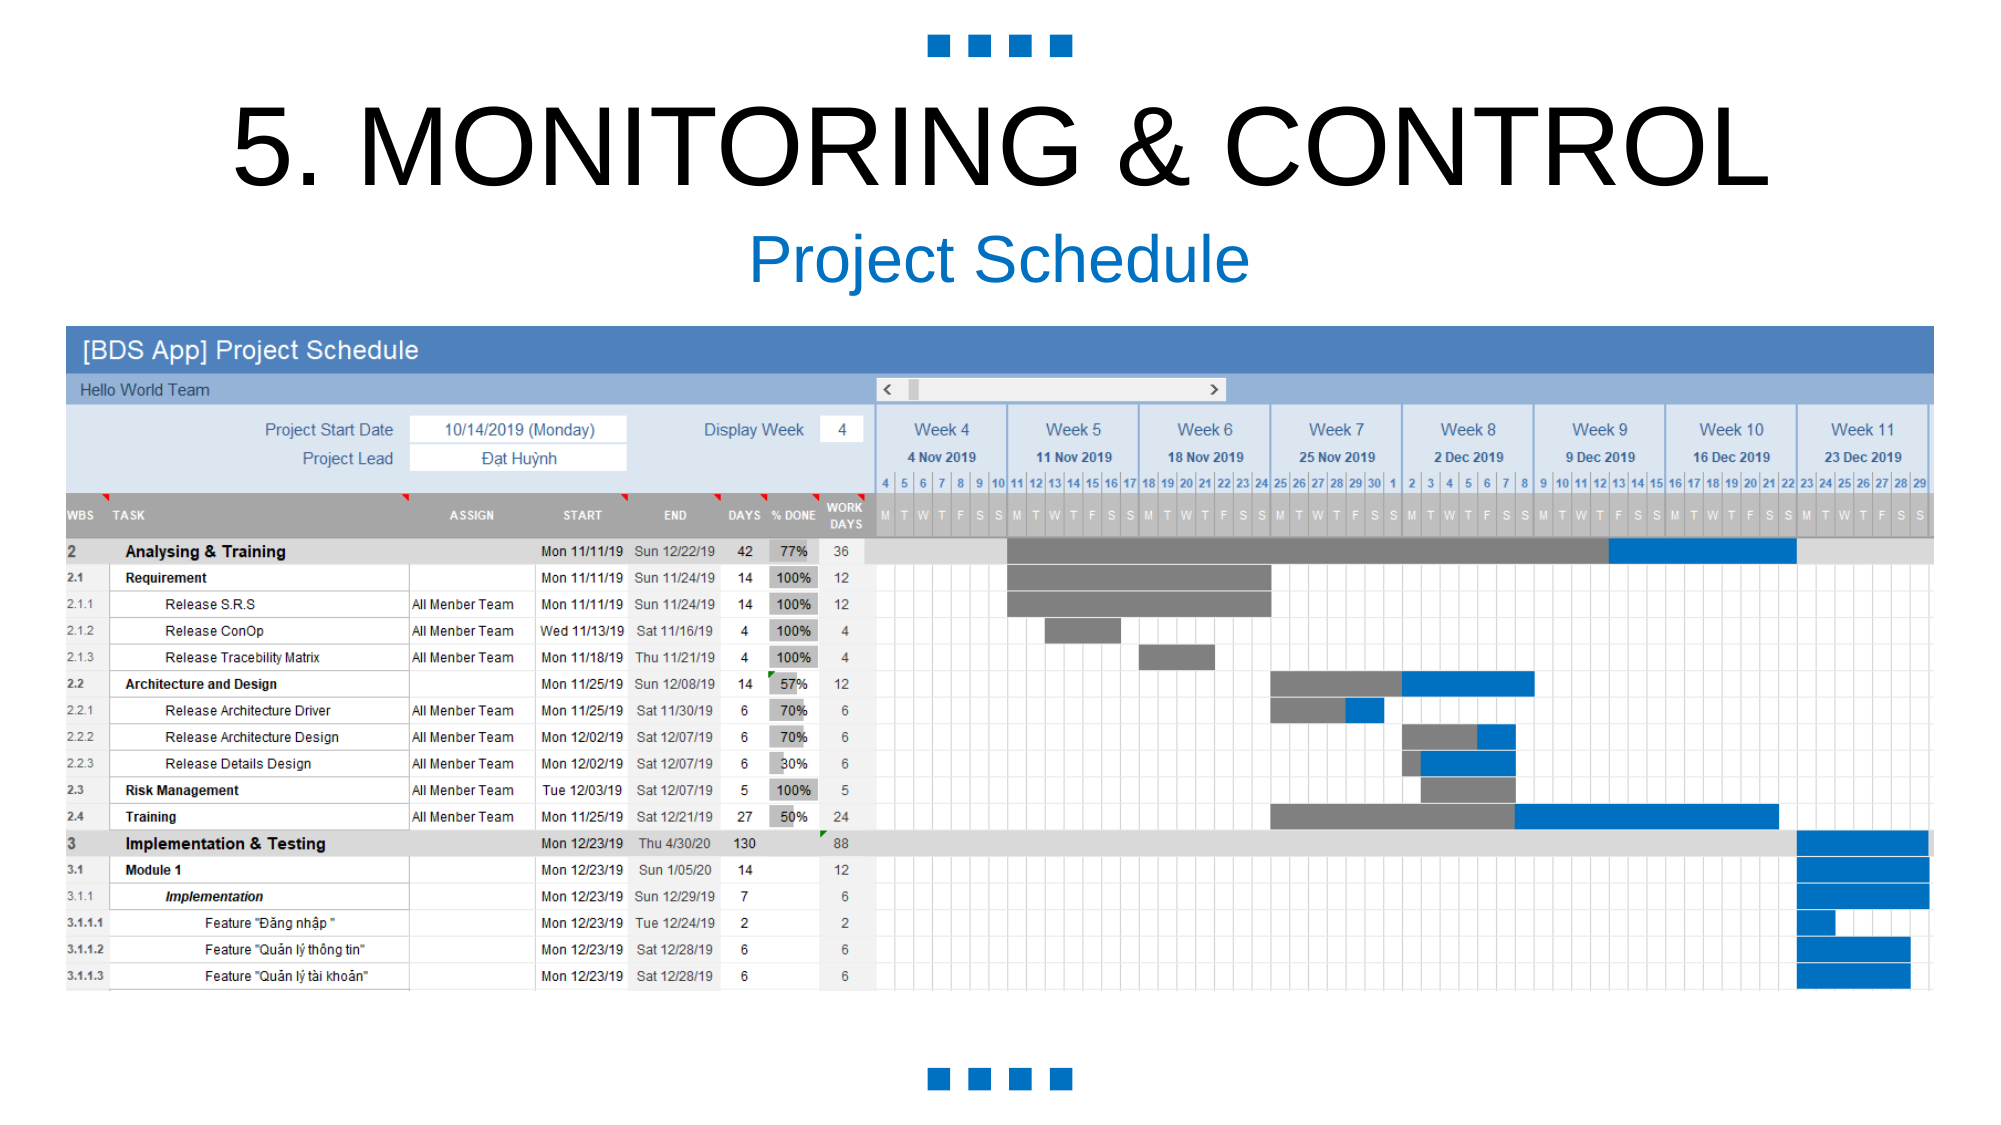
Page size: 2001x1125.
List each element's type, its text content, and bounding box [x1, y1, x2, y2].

text_box Project Schedule [0, 208, 2000, 304]
list 5. MONITORING & CONTROL [53, 89, 1952, 208]
picture [66, 326, 1934, 991]
